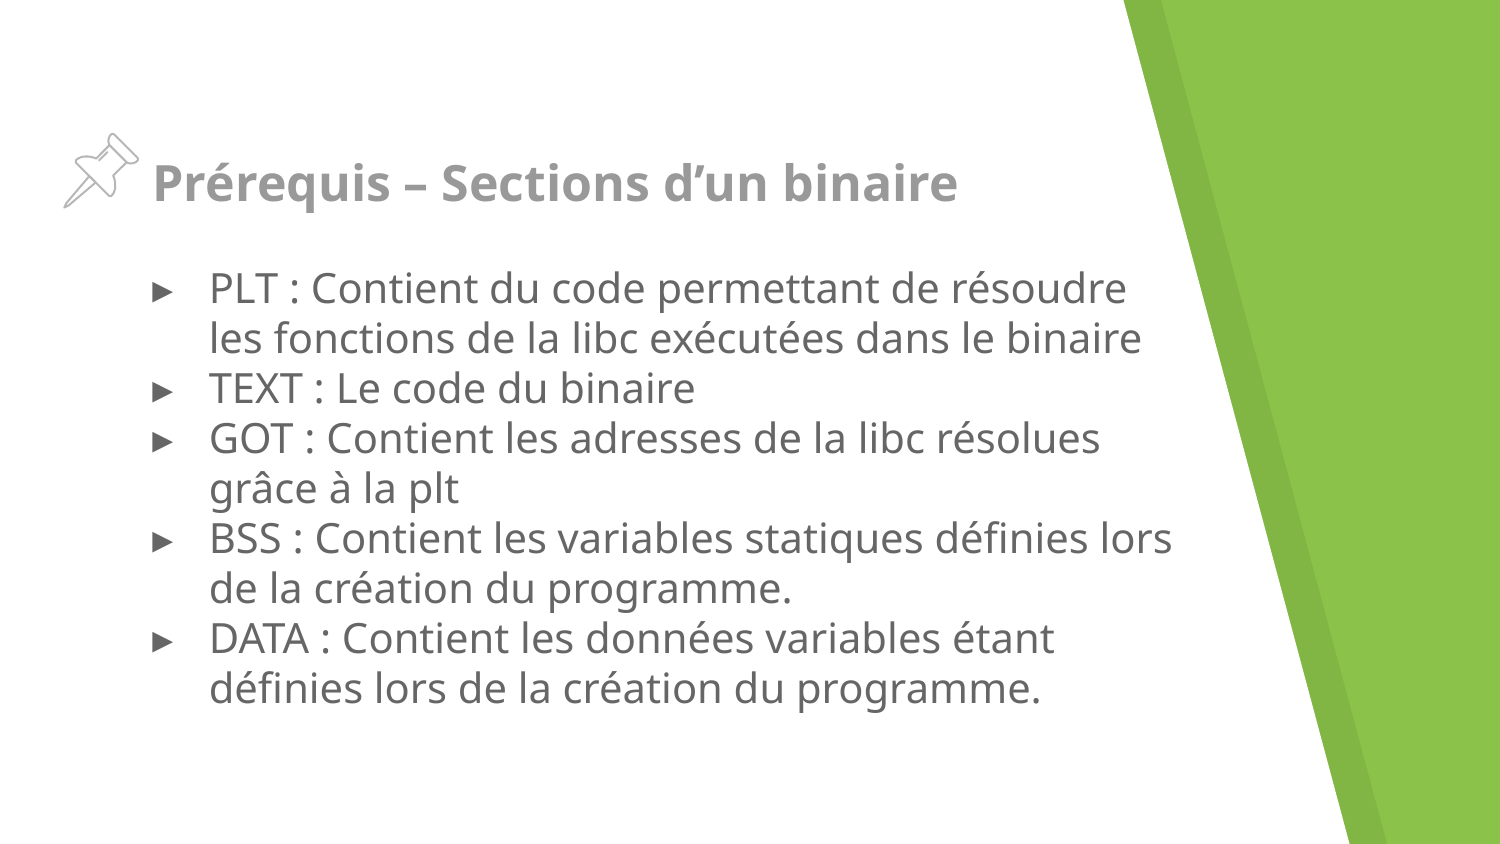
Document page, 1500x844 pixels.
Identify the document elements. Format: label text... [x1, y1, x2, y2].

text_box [64, 133, 139, 208]
list PLT : Contient du code permettant de résoudre les fonctions de la libc exécutées dans le binaire TEXT : Le code du binaire GOT : Contient les adresses de la libc résolues grâce à la plt BSS : Contient les variables statiques définies lors de la création du programme. DATA : Contient les données variables étant définies lors de la création du programme. [137, 246, 1196, 795]
title Prérequis – Sections d’un binaire [137, 146, 1117, 227]
